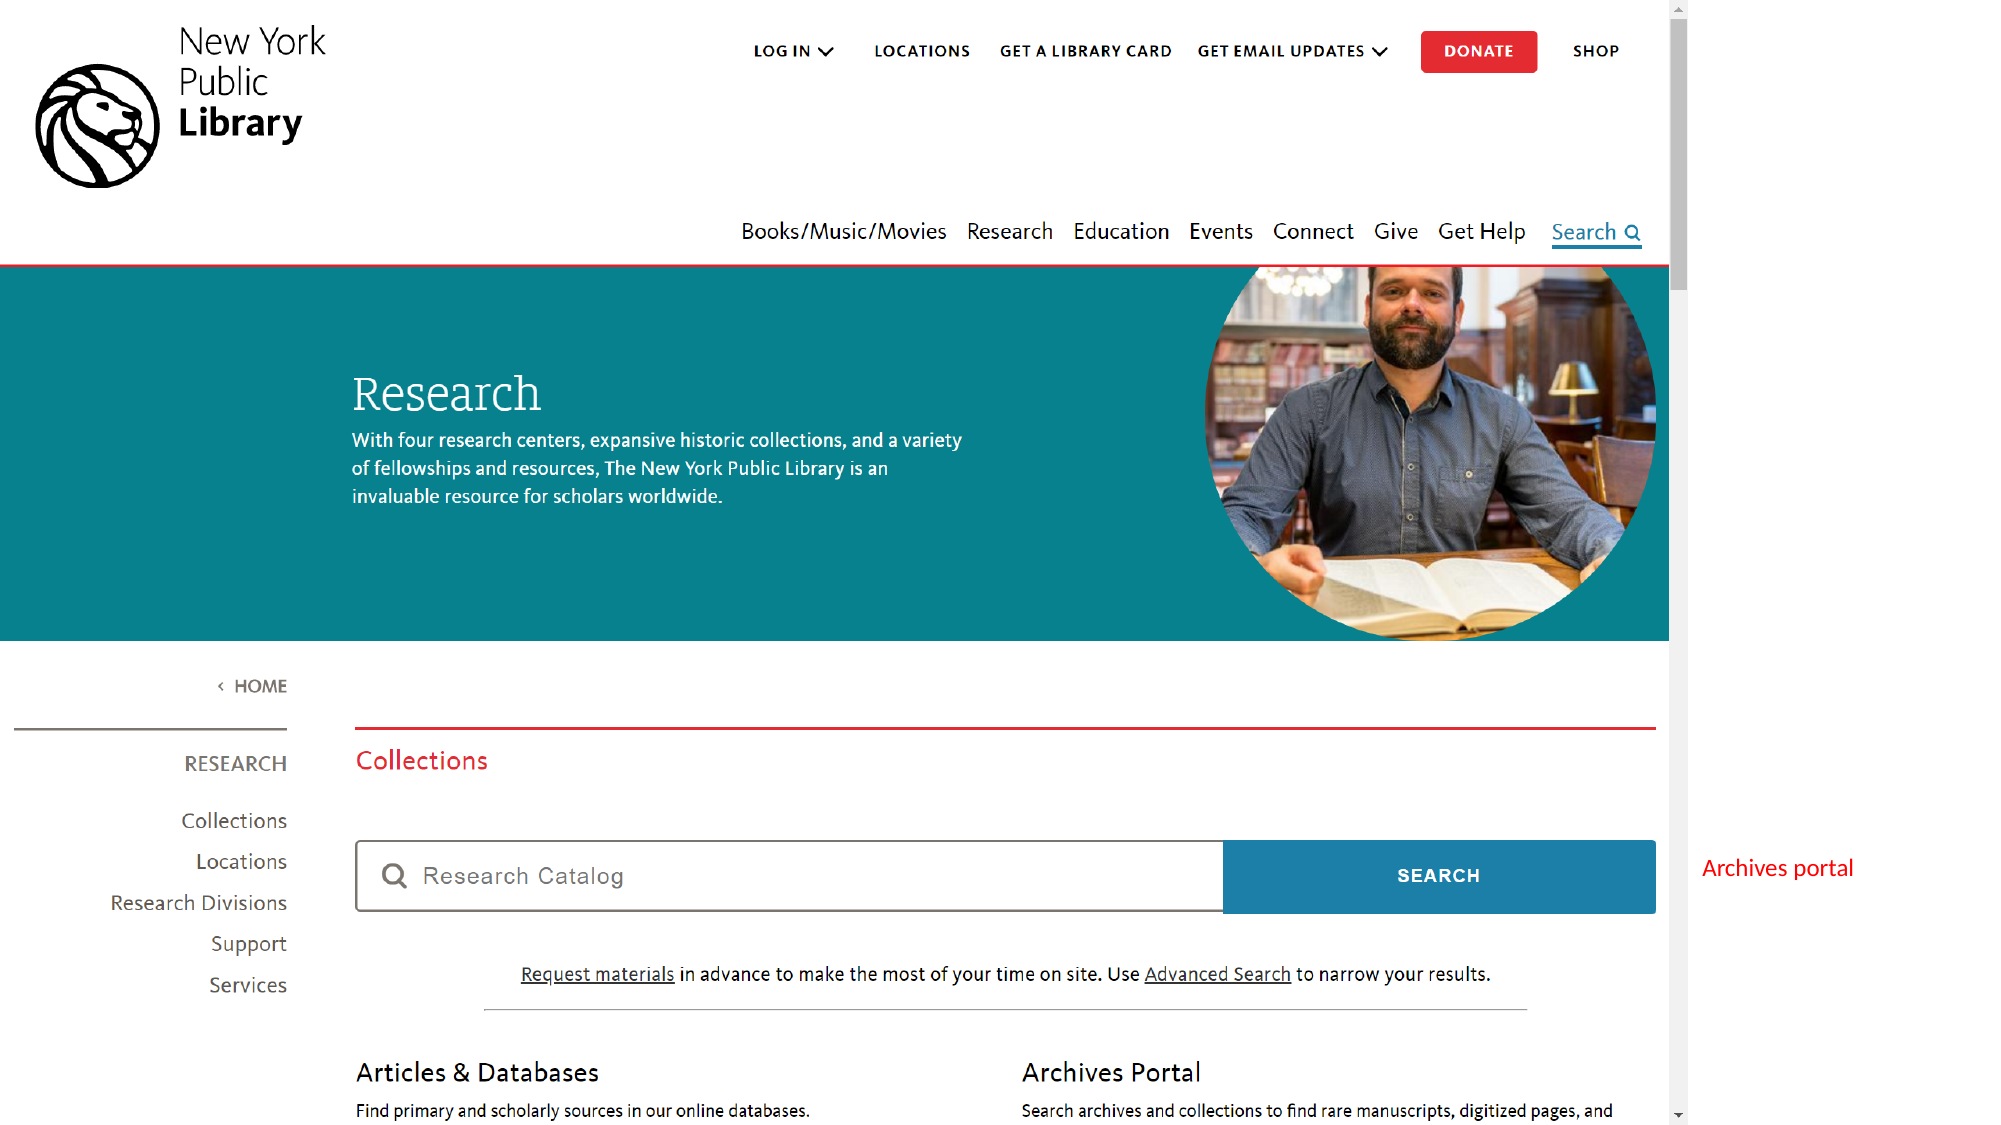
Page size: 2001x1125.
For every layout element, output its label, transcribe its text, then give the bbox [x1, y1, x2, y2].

picture [0, 0, 1688, 1125]
text_box Archives portal [1688, 844, 2000, 889]
